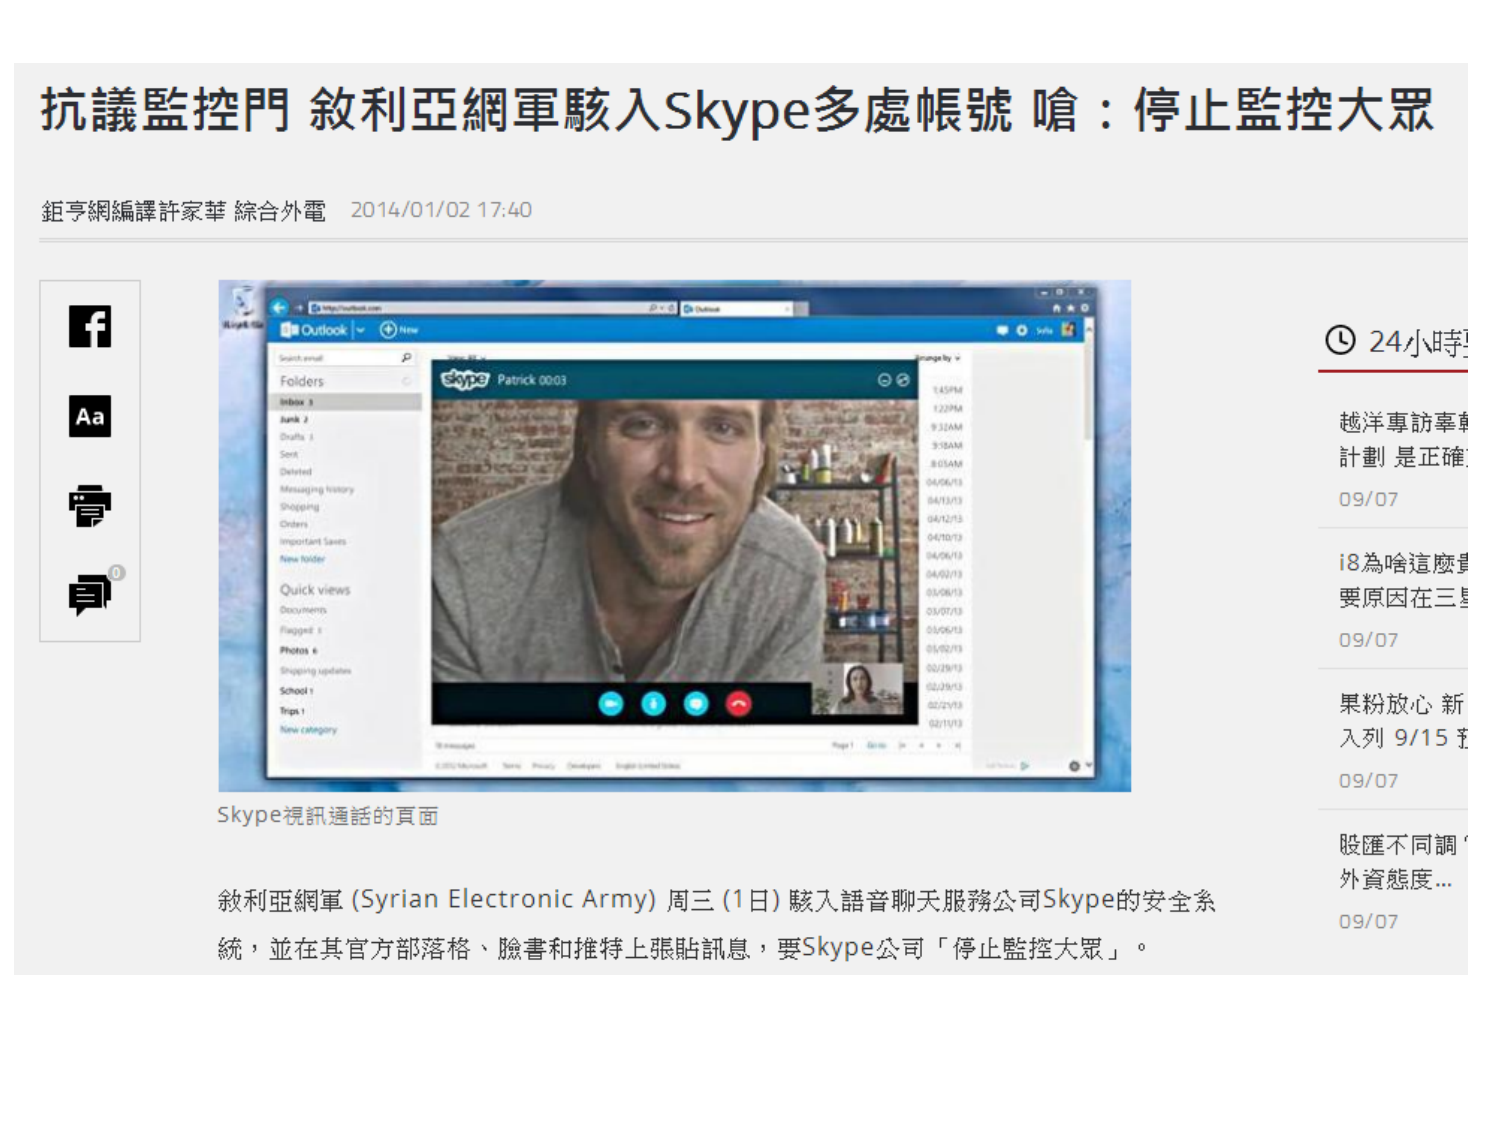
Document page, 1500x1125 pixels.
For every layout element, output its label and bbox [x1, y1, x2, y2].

picture [13, 63, 1469, 975]
